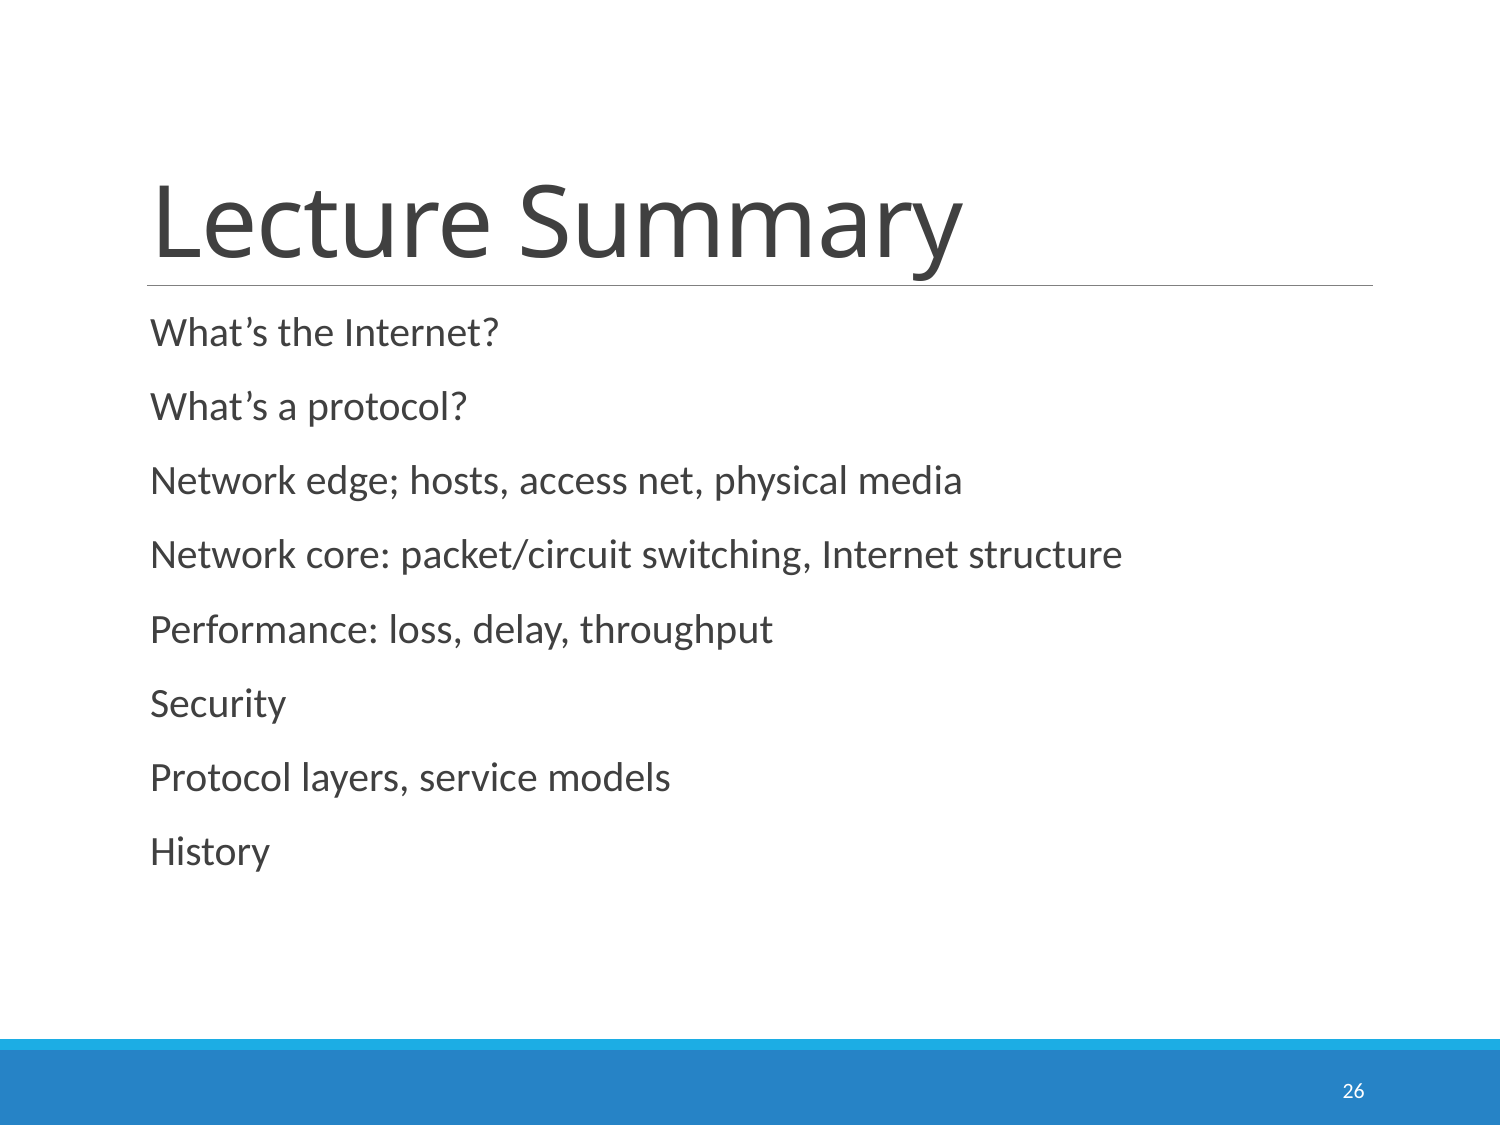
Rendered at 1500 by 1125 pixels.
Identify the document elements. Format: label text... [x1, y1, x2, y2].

title Lecture Summary [135, 47, 1373, 285]
slide_number 26 [1218, 1059, 1380, 1120]
list What’s the Internet? What’s a protocol? Network edge; hosts, access net, physical media Network core: packet/circuit switching, Internet structure Performance: loss, delay, throughput Security Protocol layers, service models History [135, 302, 1373, 963]
